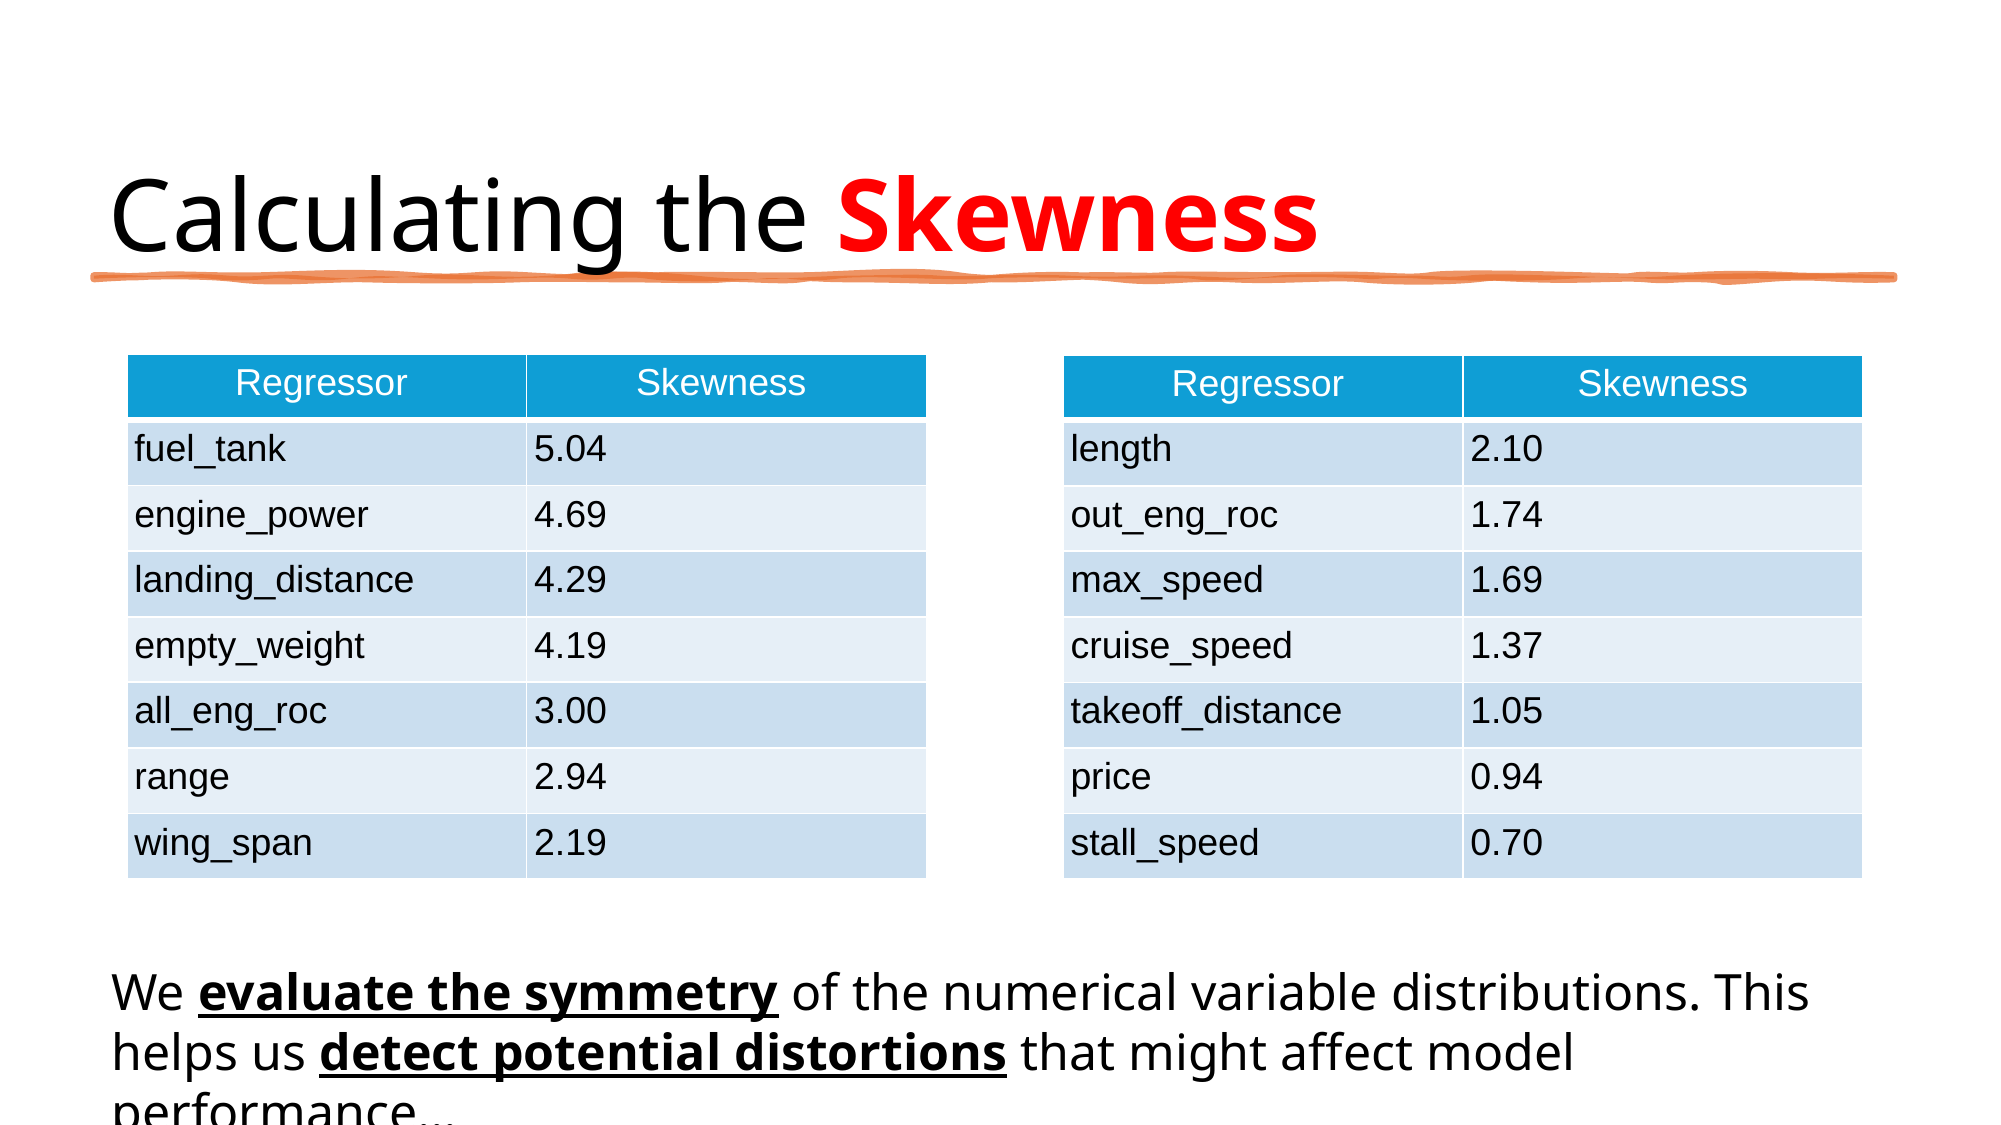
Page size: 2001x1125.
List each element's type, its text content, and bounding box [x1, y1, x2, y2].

table_cell 2.19 [527, 814, 926, 878]
text_box [0, 0, 2000, 1125]
table_cell 1.74 [1464, 487, 1862, 550]
table_cell out_eng_roc [1064, 487, 1462, 550]
table_cell cruise_speed [1064, 618, 1462, 682]
table_cell 2.10 [1464, 423, 1862, 485]
table_cell 5.04 [527, 423, 926, 485]
table_header Skewness [1464, 356, 1862, 417]
table_header Skewness [527, 355, 926, 417]
table_cell empty_weight [128, 618, 526, 681]
table_cell price [1064, 749, 1462, 813]
text_box Calculating the Skewness [101, 143, 1934, 279]
table_cell 4.69 [527, 486, 926, 550]
table_cell 4.19 [527, 618, 926, 681]
table_cell 2.94 [527, 749, 926, 813]
table_cell fuel_tank [128, 423, 526, 485]
table_cell landing_distance [128, 552, 526, 616]
table_cell 1.05 [1464, 683, 1862, 747]
table_cell 0.70 [1464, 814, 1862, 878]
table_cell stall_speed [1064, 814, 1462, 878]
text_box We evaluate the symmetry of the numerical variable distributions. This helps us detect potential distortions that might affect model performance… [103, 953, 1884, 1125]
table_cell engine_power [128, 486, 526, 550]
table_cell [90, 272, 100, 283]
table_cell 0.94 [1464, 749, 1862, 813]
table_header Regressor [128, 355, 526, 417]
table_cell max_speed [1064, 552, 1462, 616]
text_box [93, 271, 1895, 282]
table_cell 1.69 [1464, 552, 1862, 616]
table_cell 3.00 [527, 683, 926, 747]
table_cell length [1064, 423, 1462, 485]
table_cell all_eng_roc [128, 683, 526, 747]
table_header Regressor [1064, 356, 1462, 417]
table_cell wing_span [128, 814, 526, 878]
table_cell range [128, 749, 526, 813]
table_cell 1.37 [1464, 618, 1862, 682]
table_cell takeoff_distance [1064, 683, 1462, 747]
table_cell 4.29 [527, 552, 926, 616]
